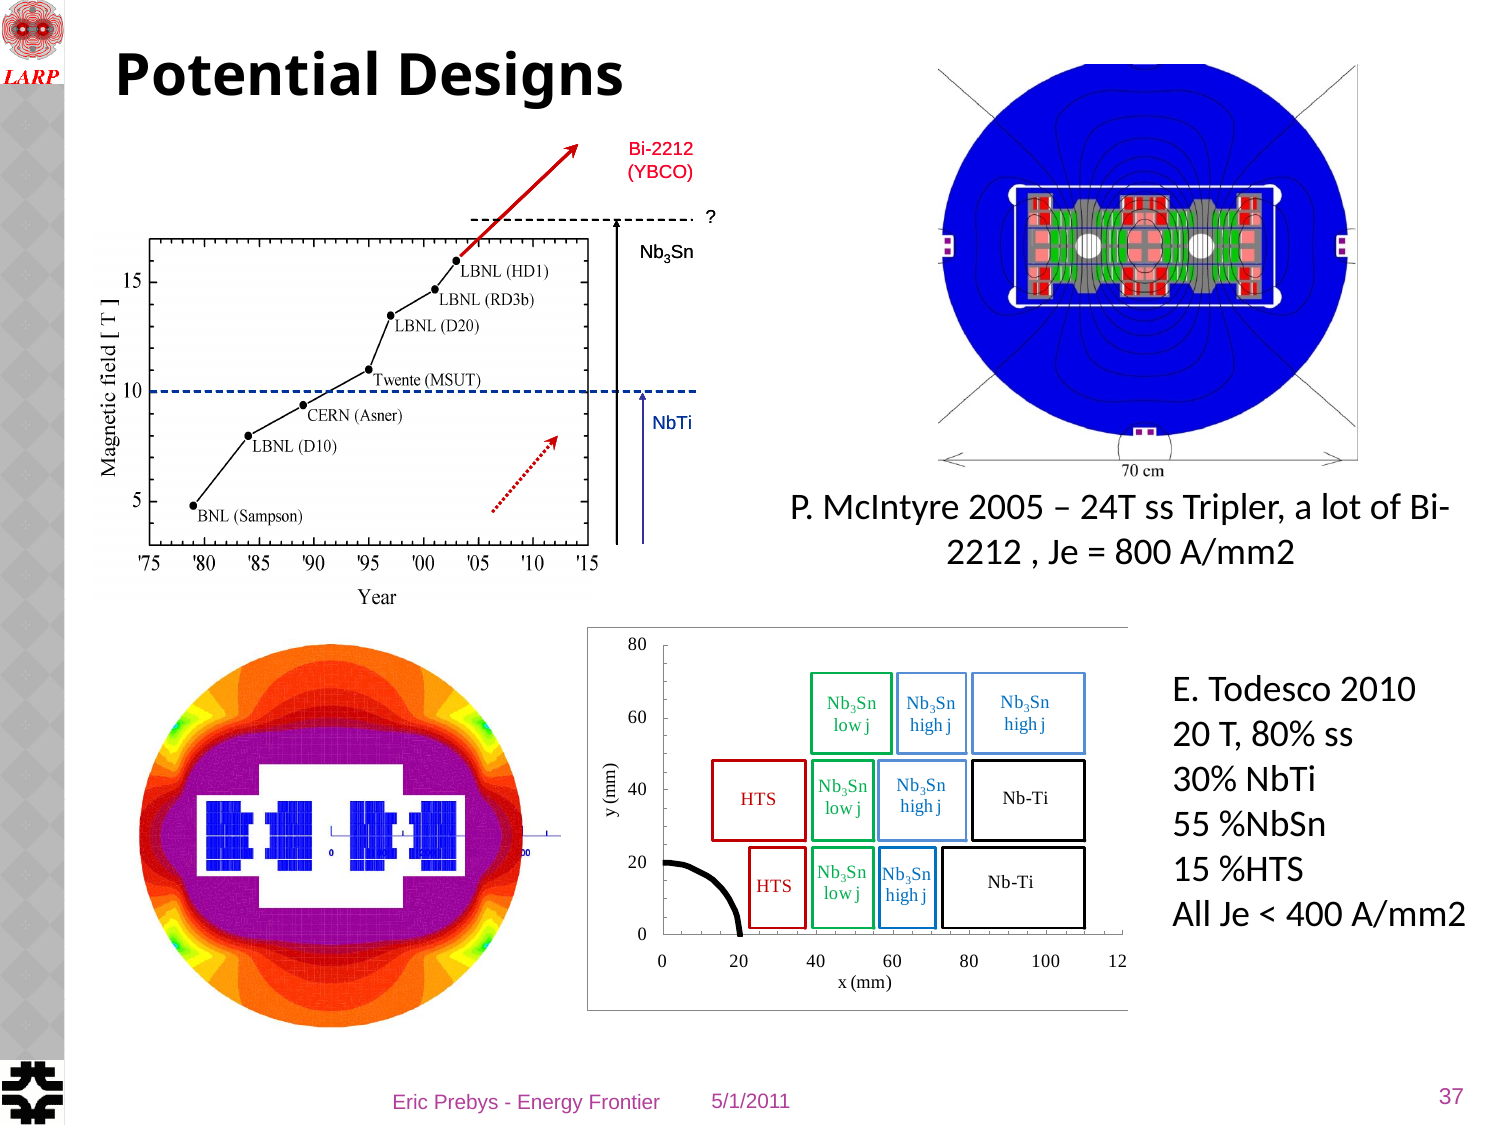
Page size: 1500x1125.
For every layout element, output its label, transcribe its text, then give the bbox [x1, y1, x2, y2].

title Potential Designs [107, 31, 1500, 108]
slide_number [696, 1075, 1025, 1114]
slide_number 37 [1367, 1071, 1465, 1110]
picture [585, 625, 1129, 1012]
picture [938, 64, 1358, 481]
footer Eric Prebys - Energy Frontier [75, 1075, 675, 1114]
text_box P. McIntyre 2005 – 24T ss Tripler, a lot of Bi-2212 , Je = 800 A/mm2 [775, 474, 1467, 579]
text_box E. Todesco 2010 20 T, 80% ss 30% NbTi 55 %NbSn 15 %HTS All Je < 400 A/mm2 [1157, 656, 1500, 942]
picture [113, 618, 562, 1050]
picture [0, 0, 64, 84]
picture [94, 132, 726, 607]
picture [0, 1060, 64, 1125]
